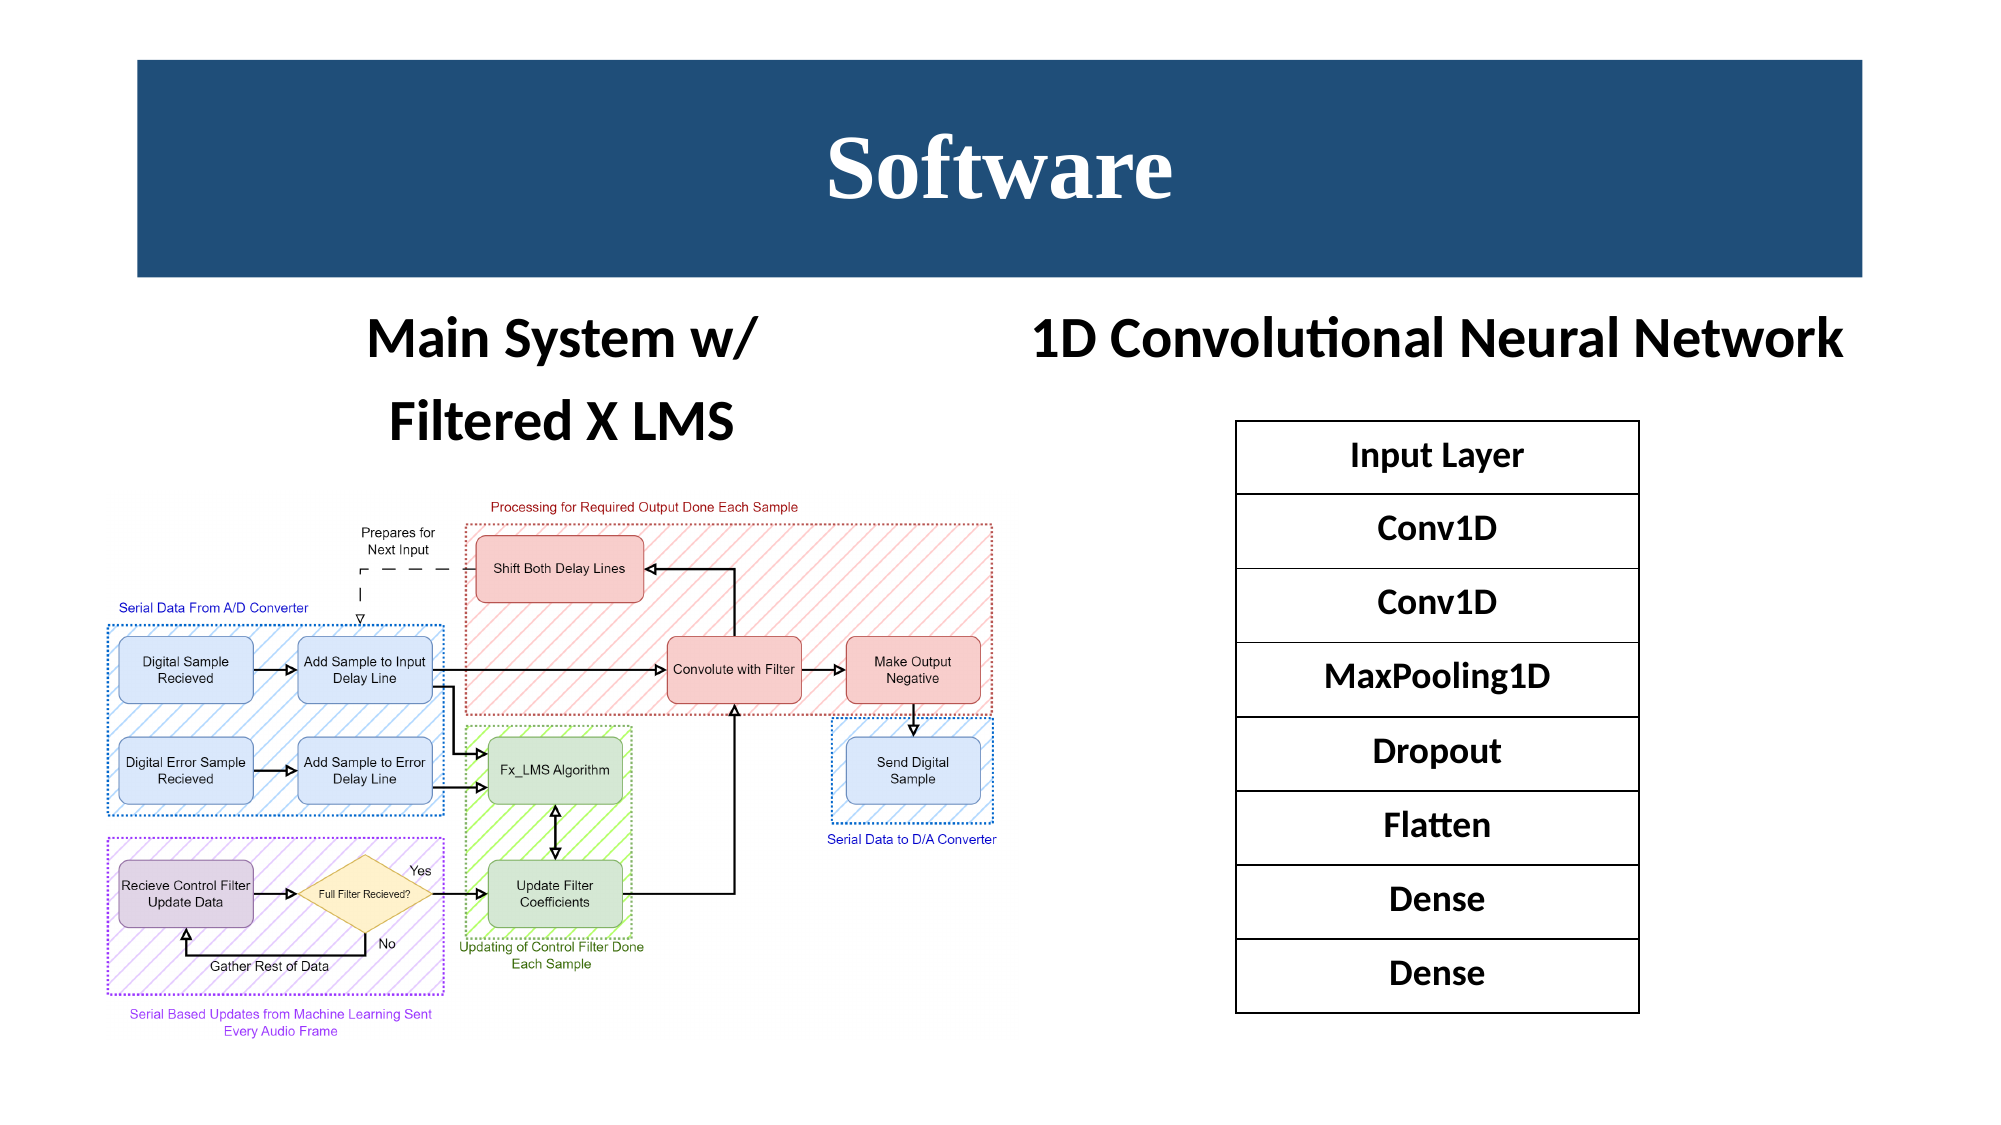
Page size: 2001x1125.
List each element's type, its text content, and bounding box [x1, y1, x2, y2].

table_cell Flatten [1237, 792, 1638, 864]
list 1D Convolutional Neural Network [1012, 299, 1863, 1014]
list Main System w/ Filtered X LMS [137, 299, 988, 490]
table_cell Conv1D [1237, 495, 1638, 568]
table_header Input Layer [1237, 422, 1638, 493]
table_cell Dropout [1237, 718, 1638, 790]
picture [106, 490, 1019, 1040]
table_cell Dense [1237, 866, 1638, 938]
table_cell Dense [1237, 940, 1638, 1012]
table_cell Conv1D [1237, 569, 1638, 642]
table_cell MaxPooling1D [1237, 643, 1638, 716]
title Software [137, 59, 1863, 278]
